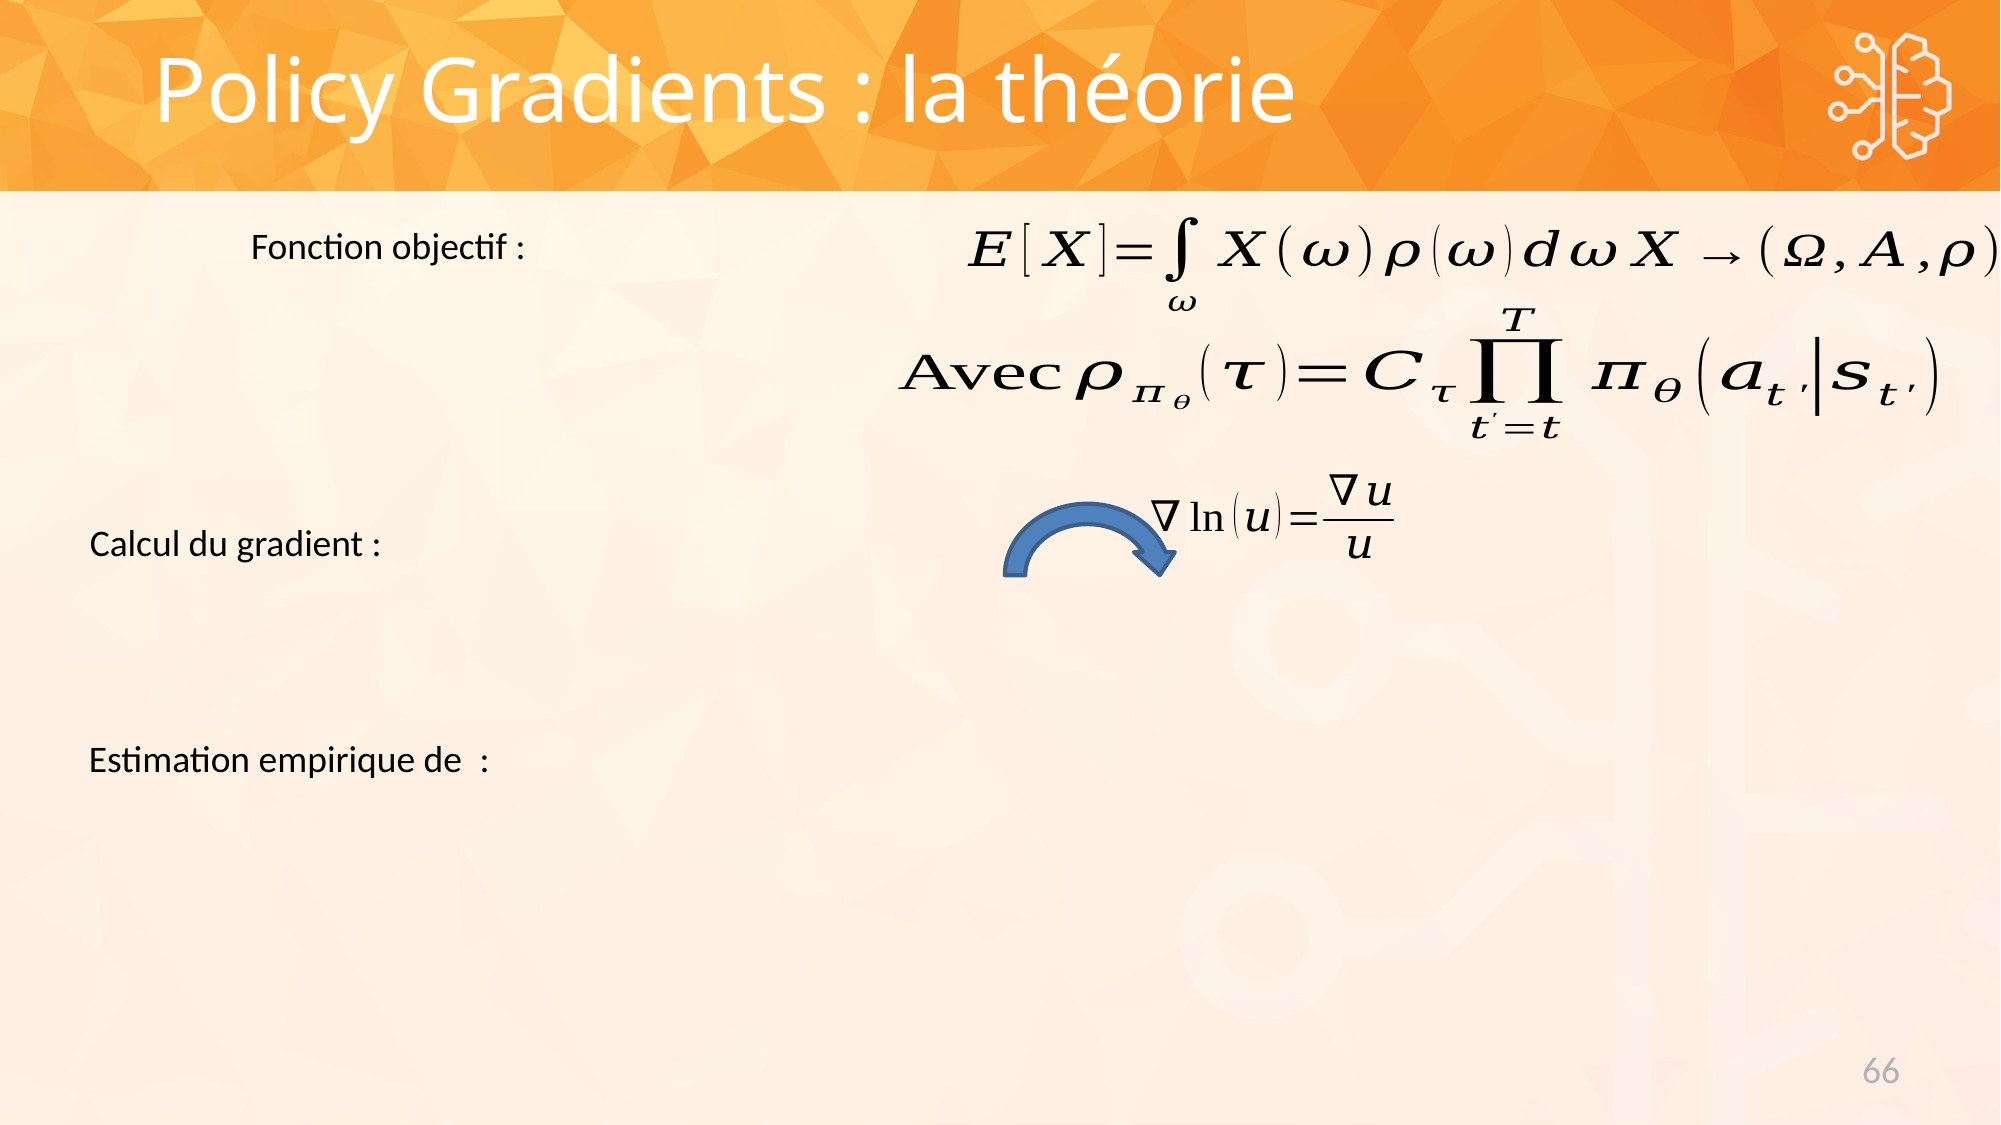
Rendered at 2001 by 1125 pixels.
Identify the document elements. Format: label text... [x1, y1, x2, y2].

text_box [1002, 501, 1177, 578]
slide_number 66 [1440, 1046, 1900, 1103]
picture [0, 0, 2000, 1125]
text_box Policy Gradients : la théorie [150, 30, 1875, 141]
